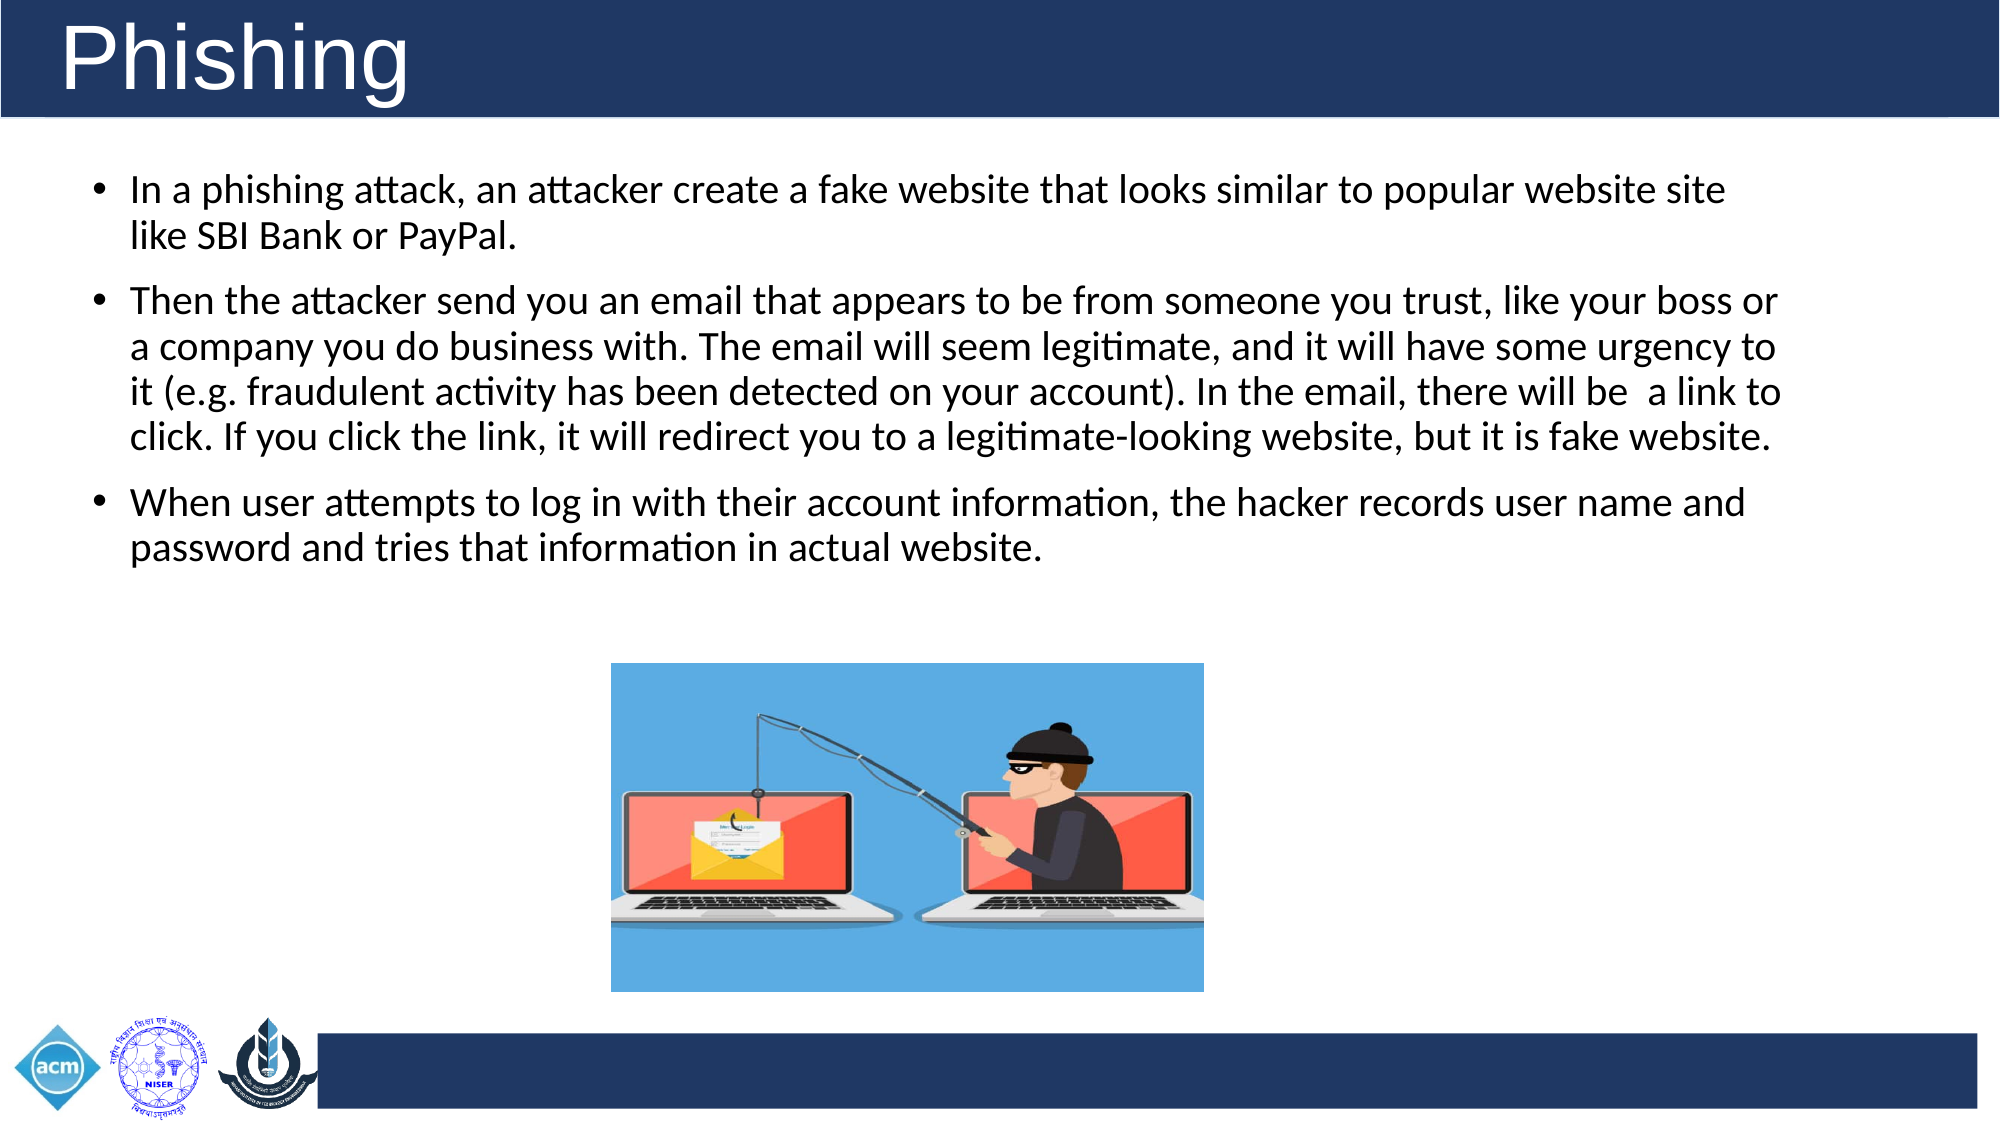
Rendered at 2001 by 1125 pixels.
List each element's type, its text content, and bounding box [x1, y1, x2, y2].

picture [8, 1010, 214, 1125]
picture [218, 1017, 318, 1109]
list In a phishing attack, an attacker create a fake website that looks similar to popular website site like SBI Bank or PayPal. Then the attacker send you an email that appears to be from someone you trust, like your boss or a company you do business with. The email will seem legitimate, and it will have some urgency to it (e.g. fraudulent activity has been detected on your account). In the email, there will be a link to click. If you click the link, it will redirect you to a legitimate-looking website, but it is fake website. When user attempts to log in with their account information, the hacker records user name and password and tries that information in actual website. [77, 160, 1803, 875]
picture [611, 663, 1205, 992]
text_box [0, 0, 2000, 119]
